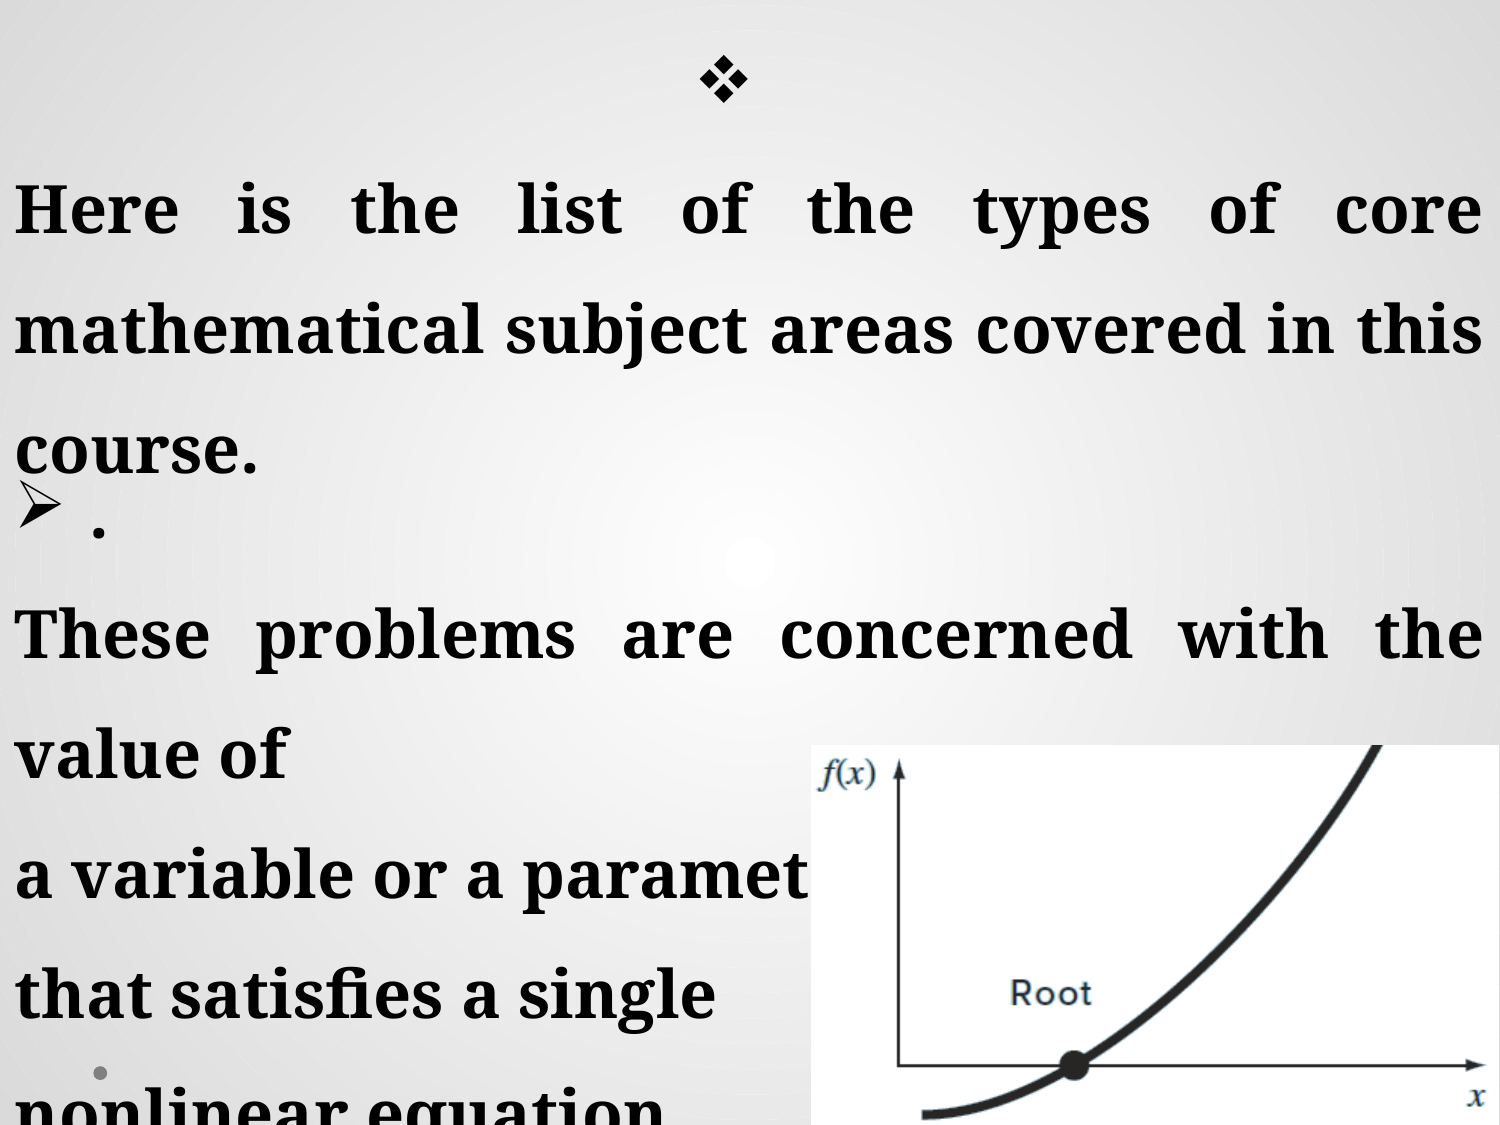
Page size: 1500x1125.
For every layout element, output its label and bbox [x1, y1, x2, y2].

picture [810, 745, 1499, 1125]
